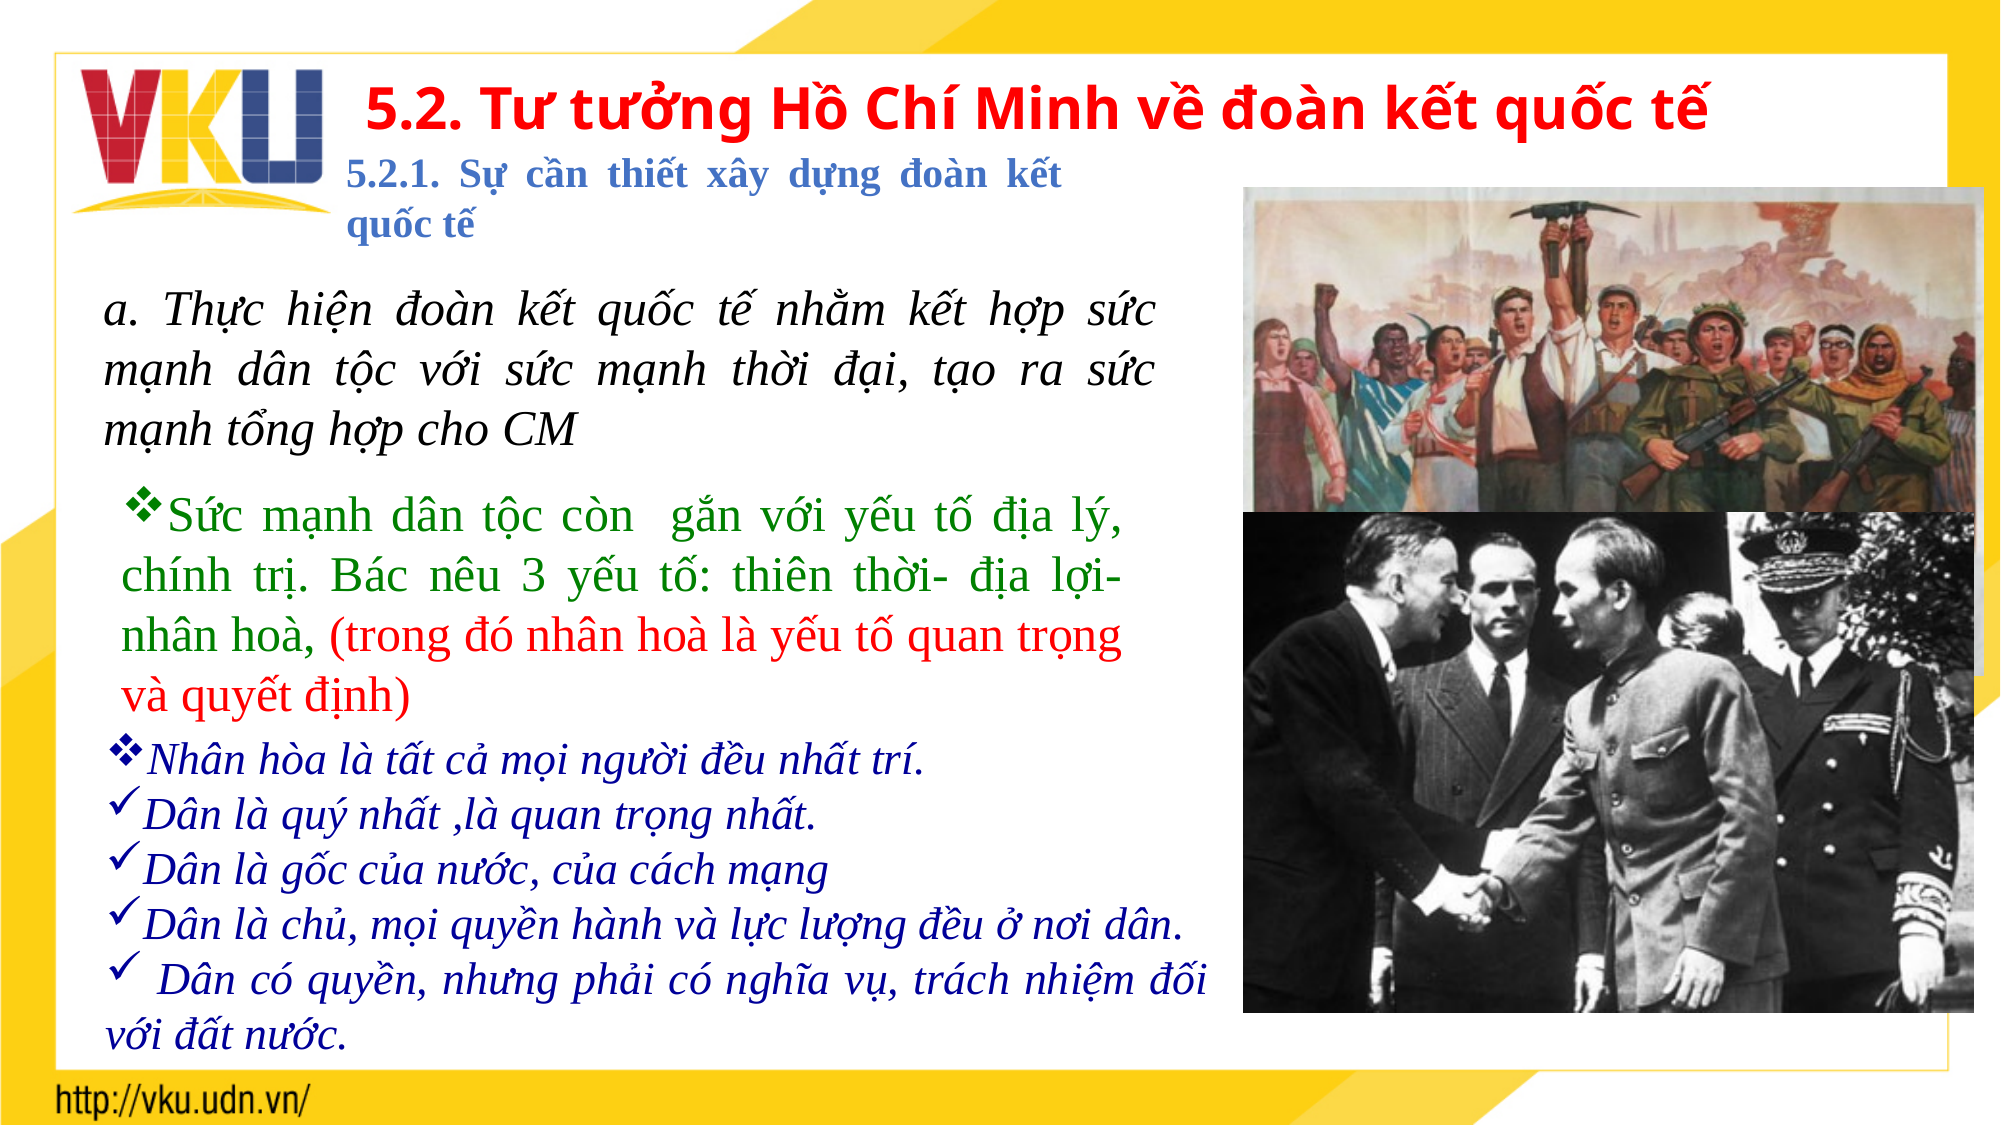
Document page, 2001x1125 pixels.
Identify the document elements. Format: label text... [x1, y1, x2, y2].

text_box Nhân hòa là tất cả mọi người đều nhất trí. Dân là quý nhất ,là quan trọng nhất. Dân là gốc của nước, của cách mạng Dân là chủ, mọi quyền hành và lực lượng đều ở nơi dân. Dân có quyền, nhưng phải có nghĩa vụ, trách nhiệm đối với đất nước. [90, 721, 1225, 1121]
text_box 5.2. Tư tưởng Hồ Chí Minh về đoàn kết quốc tế [350, 63, 1918, 149]
text_box 5.2.1. Sự cần thiết xây dựng đoàn kết quốc tế [331, 138, 1078, 254]
picture [0, 0, 2001, 1125]
text_box a. Thực hiện đoàn kết quốc tế nhằm kết hợp sức mạnh dân tộc với sức mạnh thời đại, tạo ra sức mạnh tổng hợp cho CM [88, 268, 1172, 463]
text_box Sức mạnh dân tộc còn gắn với yếu tố địa lý, chính trị. Bác nêu 3 yếu tố: thiên thời- địa lợi- nhân hoà, (trong đó nhân hoà là yếu tố quan trọng và quyết định) [106, 473, 1139, 721]
